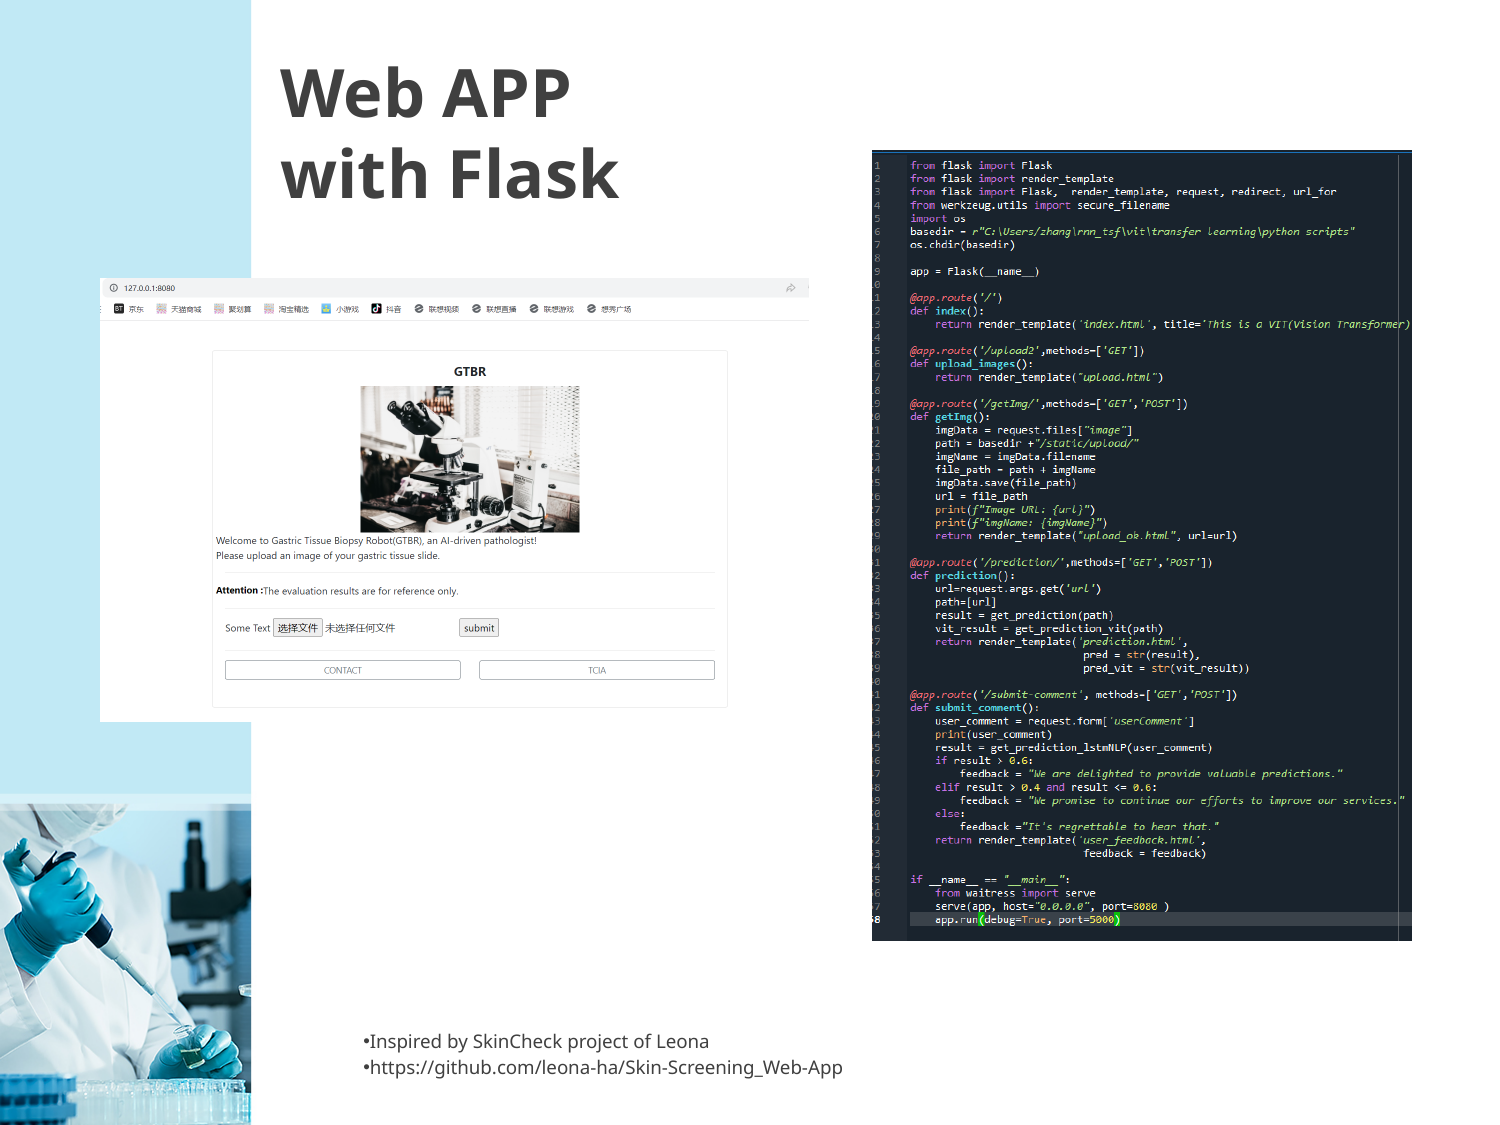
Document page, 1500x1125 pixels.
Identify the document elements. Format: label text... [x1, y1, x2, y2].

picture [19, 1108, 25, 1118]
picture [16, 1098, 23, 1104]
title Web APP with Flask [265, 19, 703, 244]
picture [0, 1098, 9, 1104]
picture [0, 0, 1500, 1125]
text_box Inspired by SkinCheck project of Leona https://github.com/leona-ha/Skin-Screening_Web-App [348, 983, 904, 1125]
